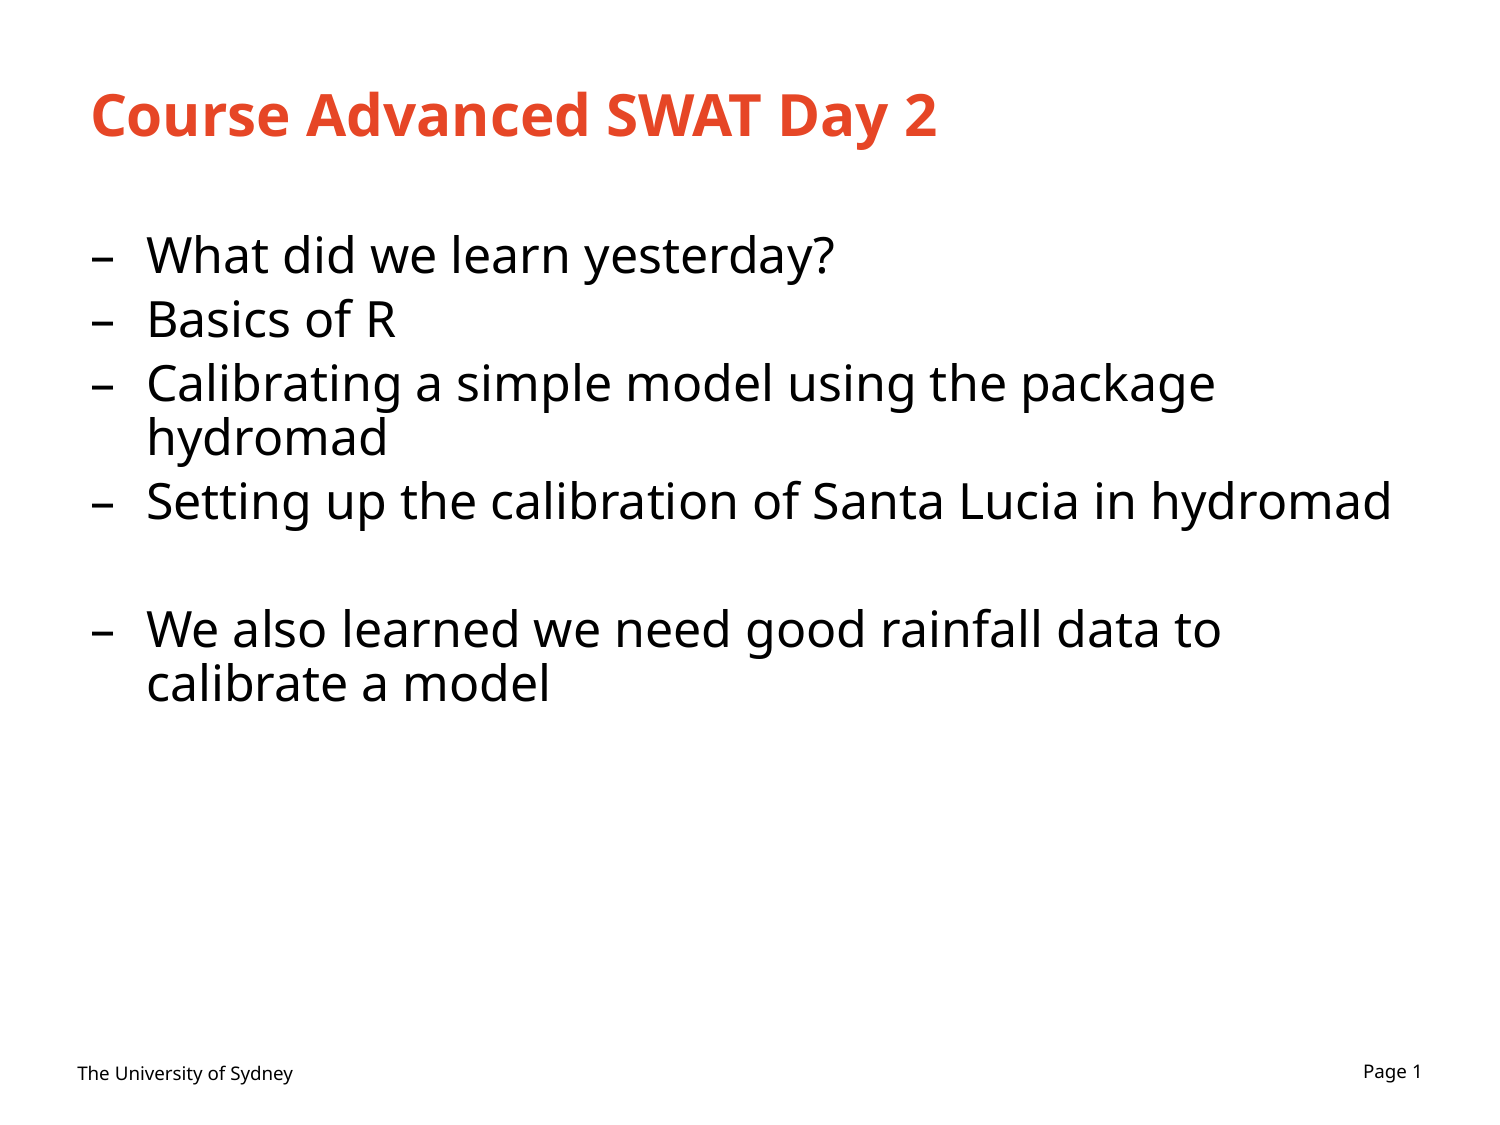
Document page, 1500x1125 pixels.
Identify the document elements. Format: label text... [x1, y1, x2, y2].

list What did we learn yesterday? Basics of R Calibrating a simple model using the package hydromad Setting up the calibration of Santa Lucia in hydromad We also learned we need good rainfall data to calibrate a model [75, 222, 1425, 1005]
title Course Advanced SWAT Day 2 [75, 19, 1425, 207]
